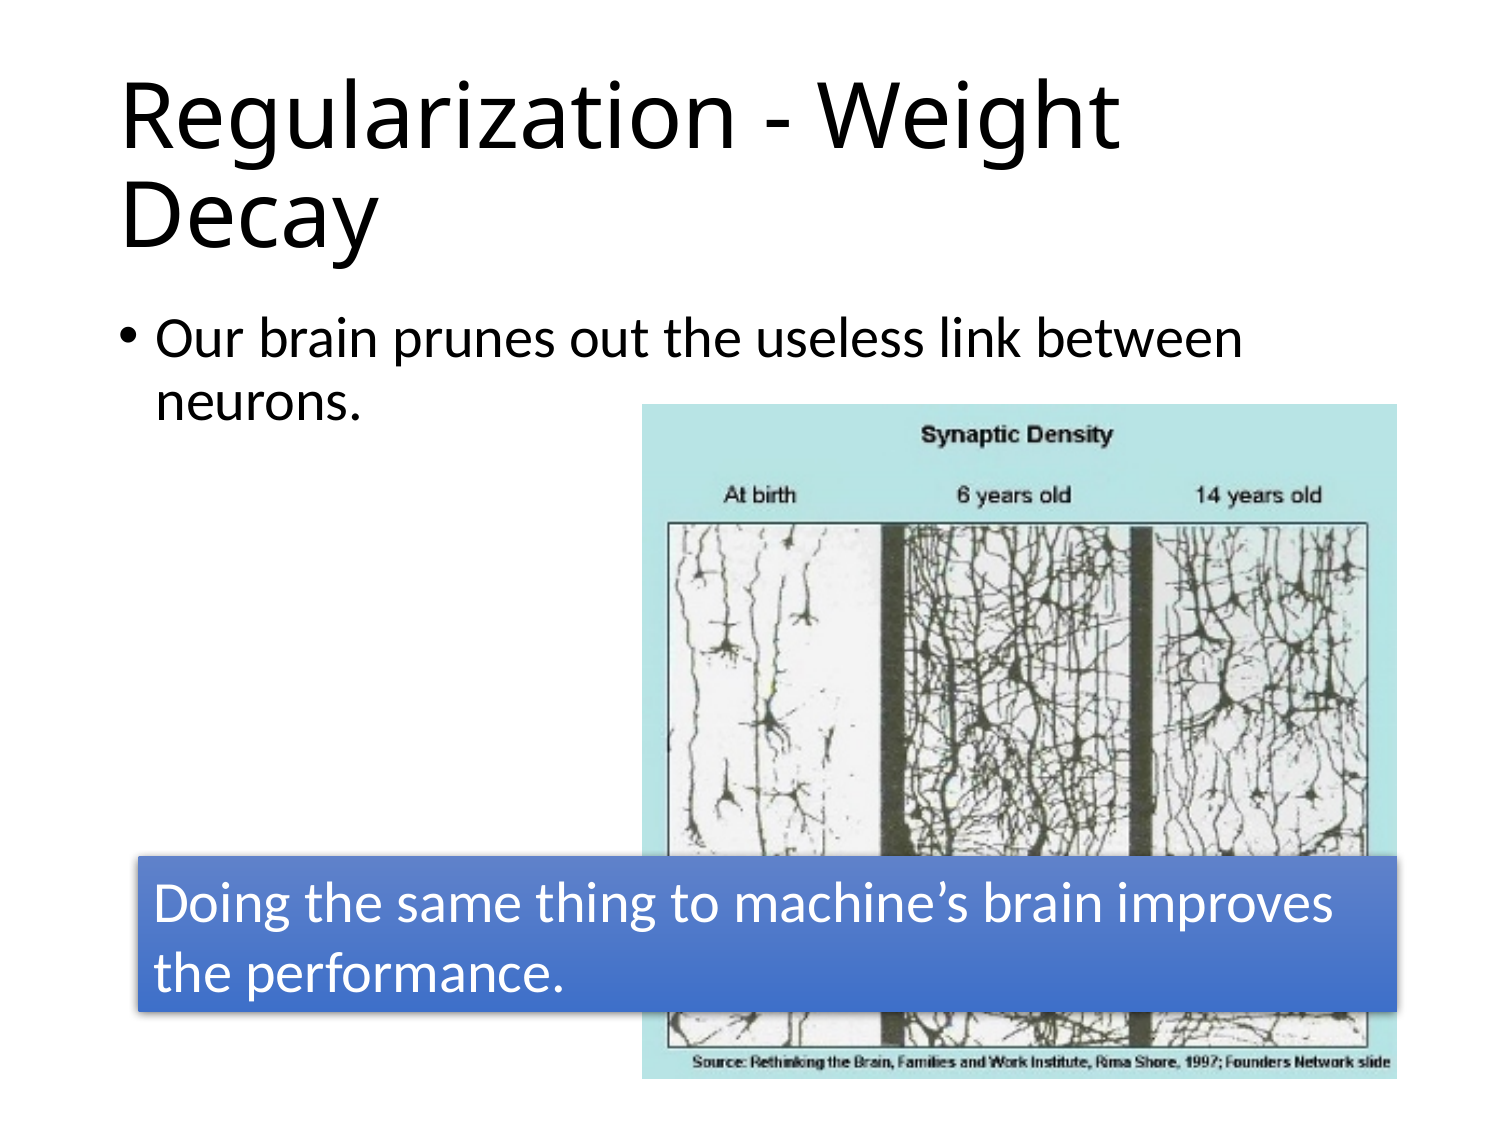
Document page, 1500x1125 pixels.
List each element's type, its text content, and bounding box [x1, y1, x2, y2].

list Our brain prunes out the useless link between neurons. [103, 299, 1397, 1014]
title Regularization - Weight Decay [103, 59, 1397, 278]
text_box Doing the same thing to machine’s brain improves the performance. [138, 856, 642, 1012]
picture [642, 404, 1397, 1079]
